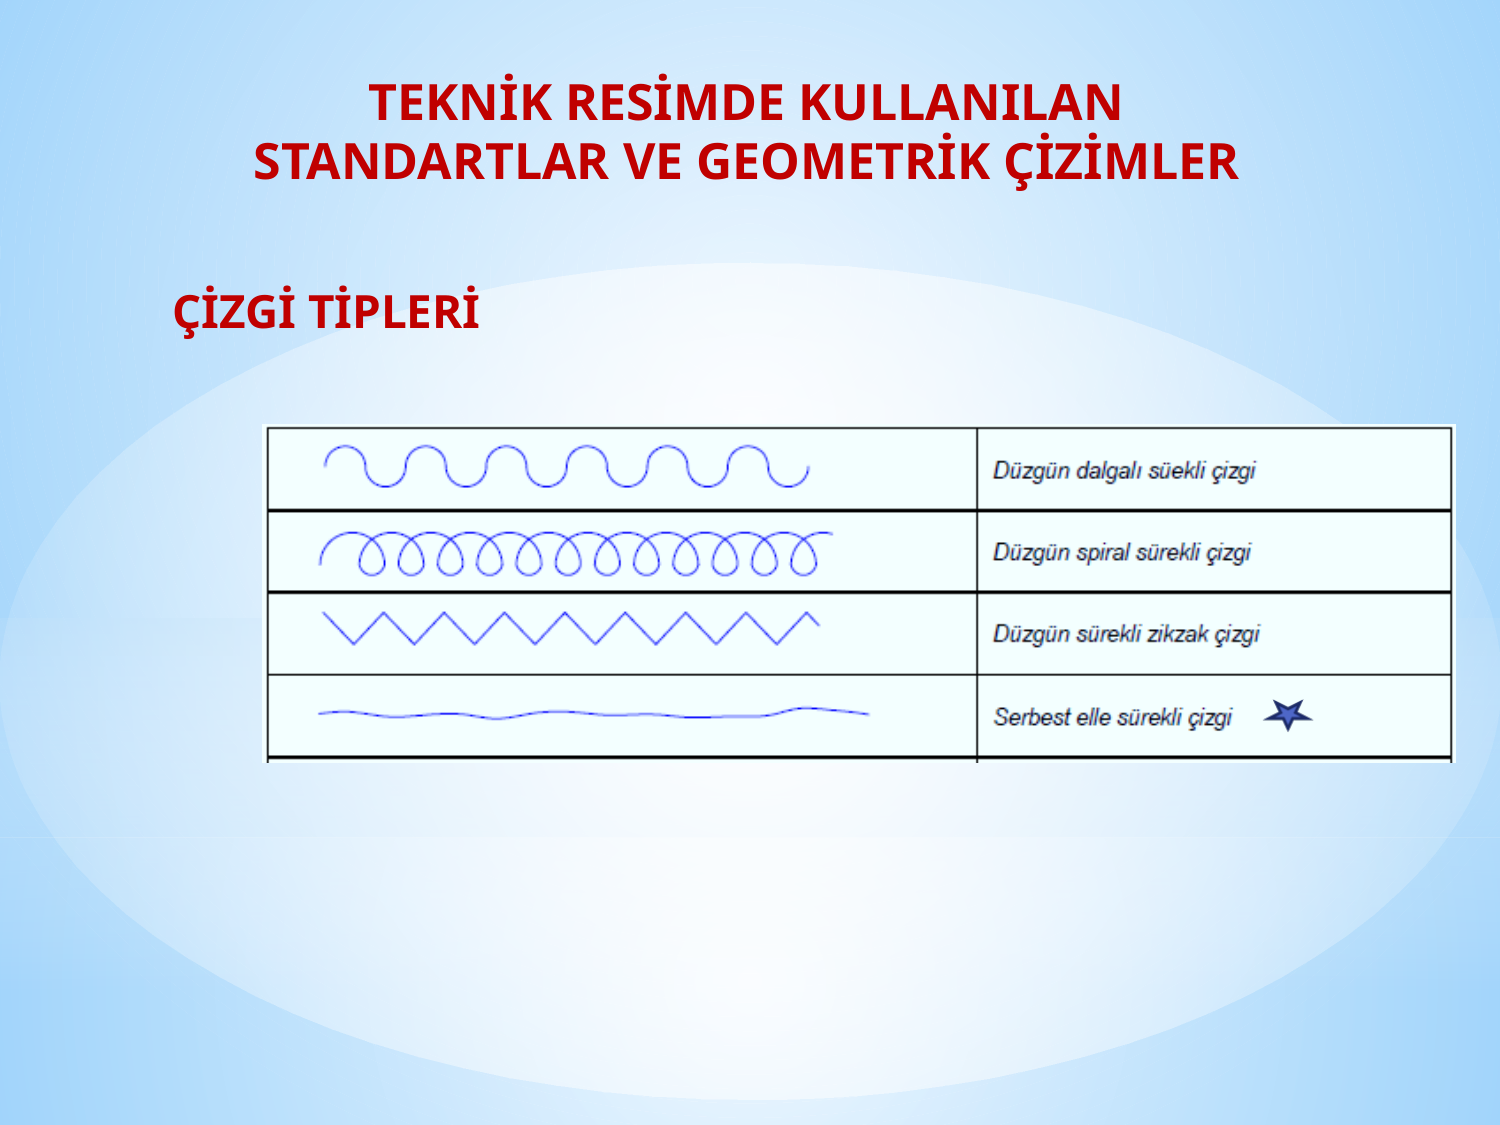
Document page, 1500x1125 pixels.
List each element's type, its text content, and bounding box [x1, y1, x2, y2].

list ÇİZGİ TİPLERİ [150, 275, 699, 845]
picture [262, 424, 1456, 763]
title TEKNİK RESİMDE KULLANILAN STANDARTLAR VE GEOMETRİK ÇİZİMLER [212, 62, 1281, 250]
